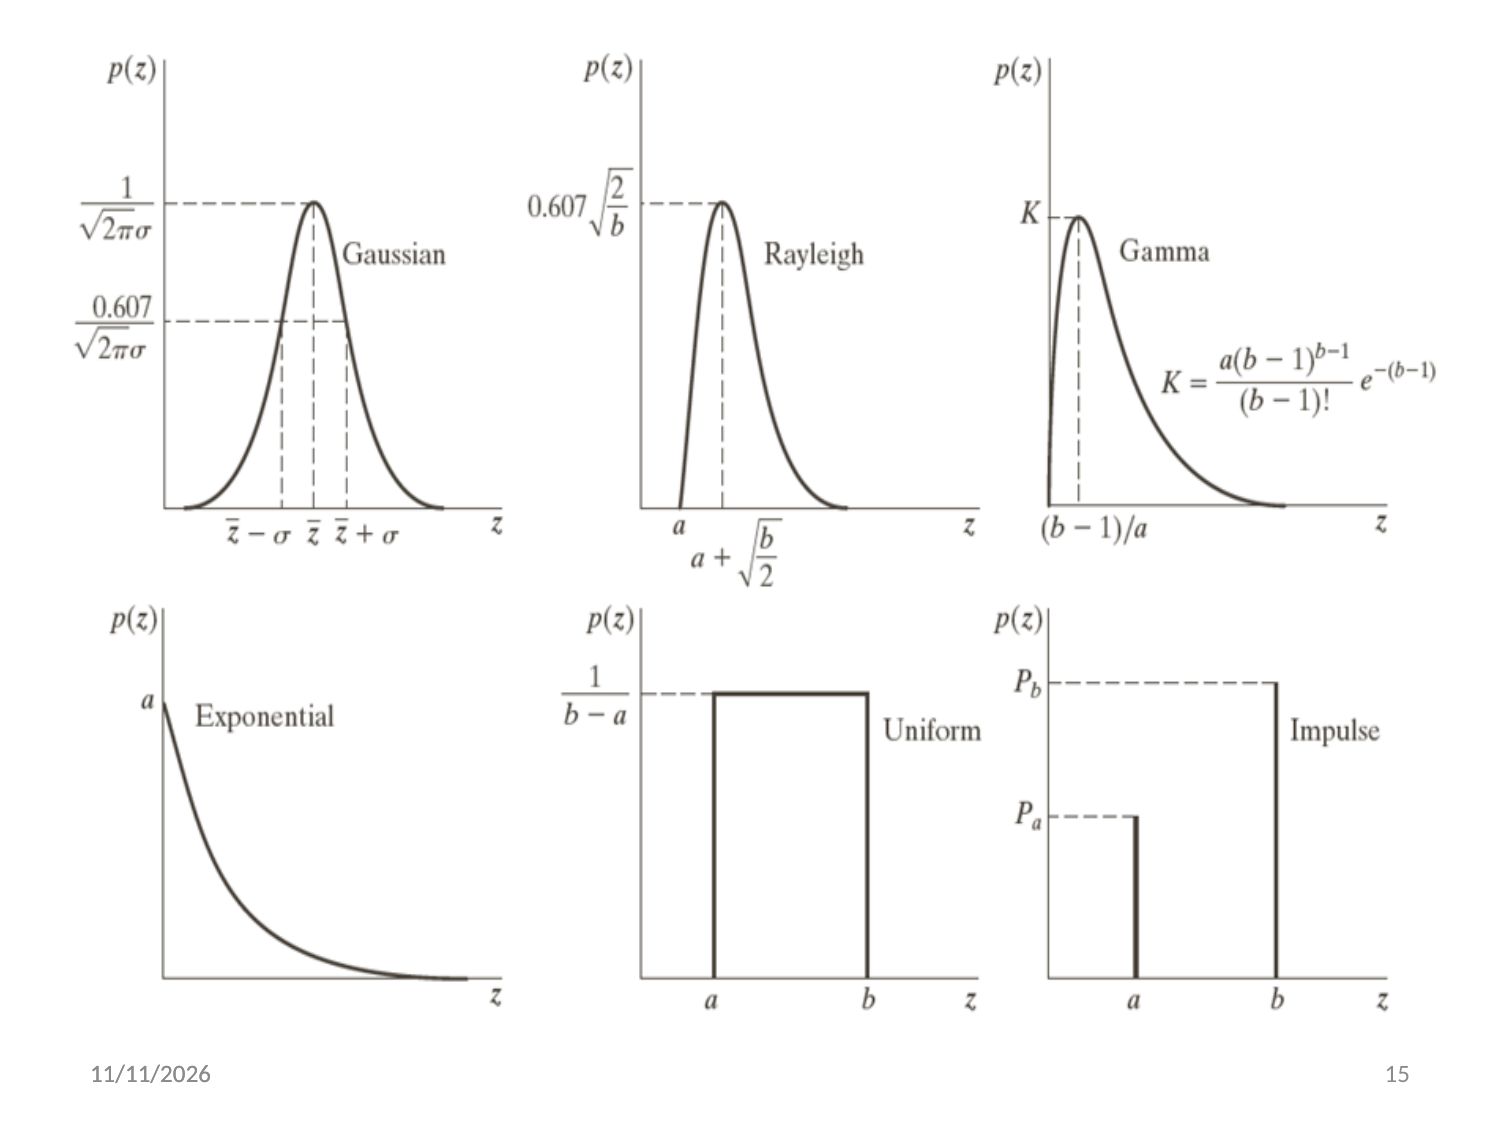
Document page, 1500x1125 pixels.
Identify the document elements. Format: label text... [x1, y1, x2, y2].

picture [61, 41, 1451, 1026]
text_box 8/30/2023 [75, 1042, 425, 1103]
slide_number 15 [1074, 1042, 1425, 1103]
